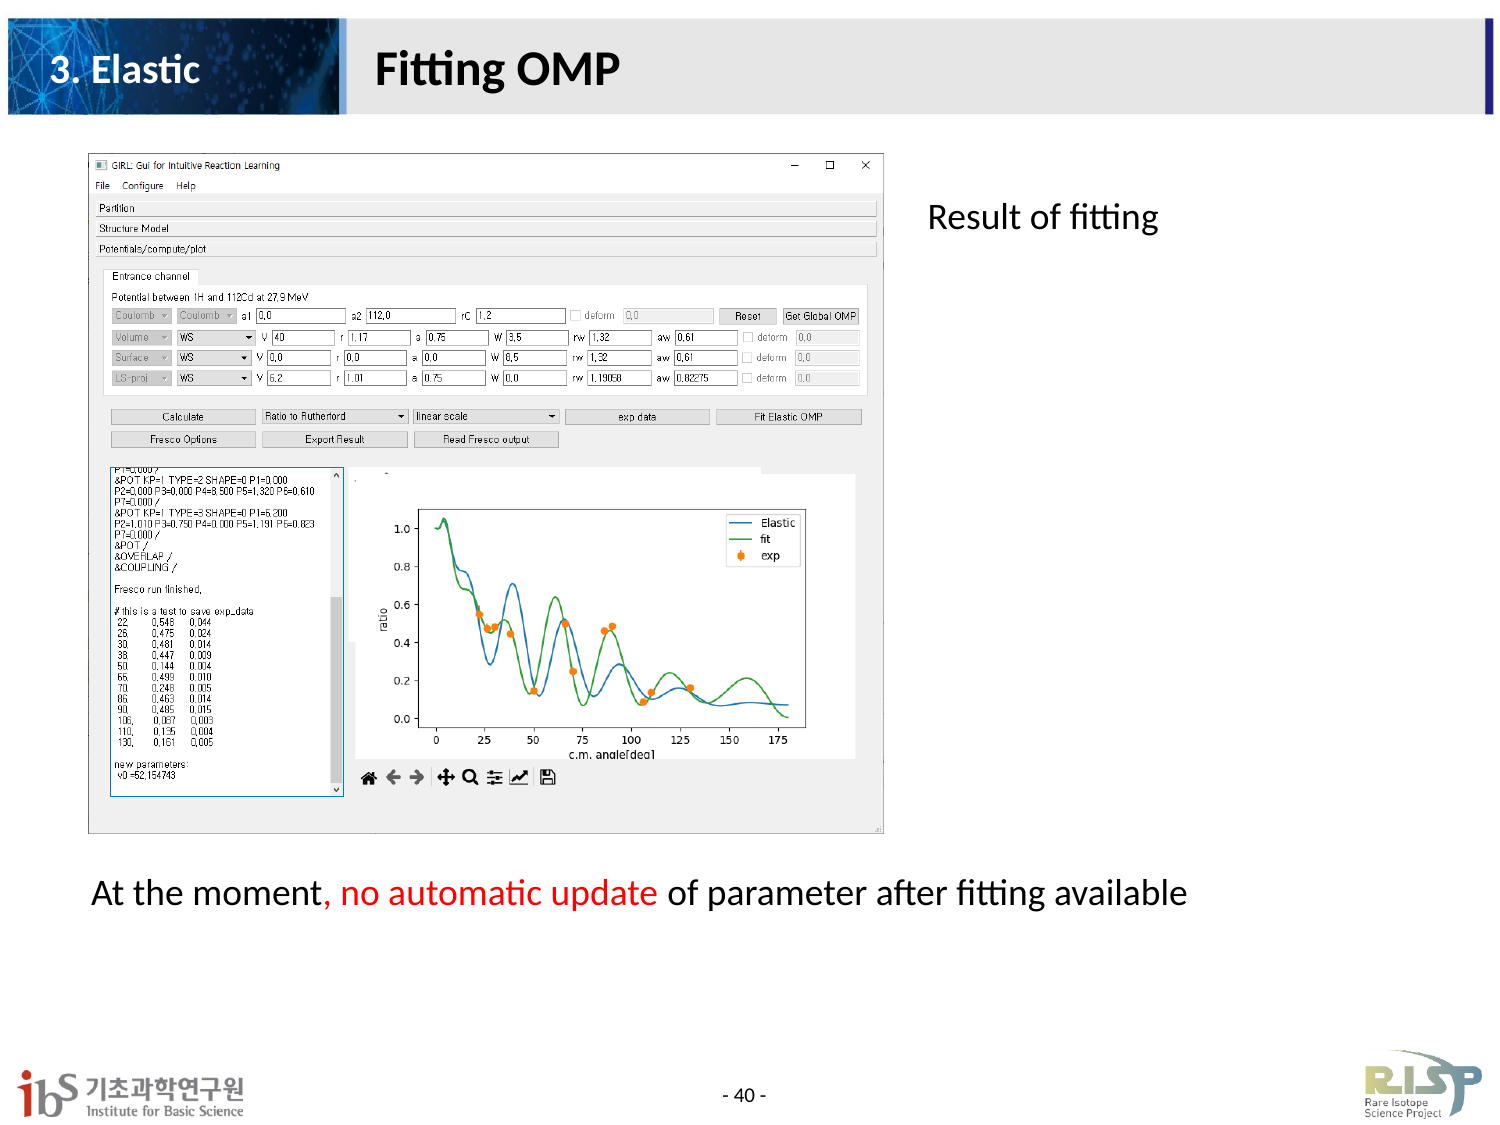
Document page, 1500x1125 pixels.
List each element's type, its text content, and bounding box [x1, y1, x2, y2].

picture [2, 10, 1500, 130]
picture [17, 1070, 243, 1117]
picture [1364, 1049, 1482, 1119]
text_box Result of fitting [912, 184, 1174, 245]
text_box At the moment, no automatic update of parameter after fitting available [76, 860, 1203, 921]
picture [88, 153, 884, 834]
